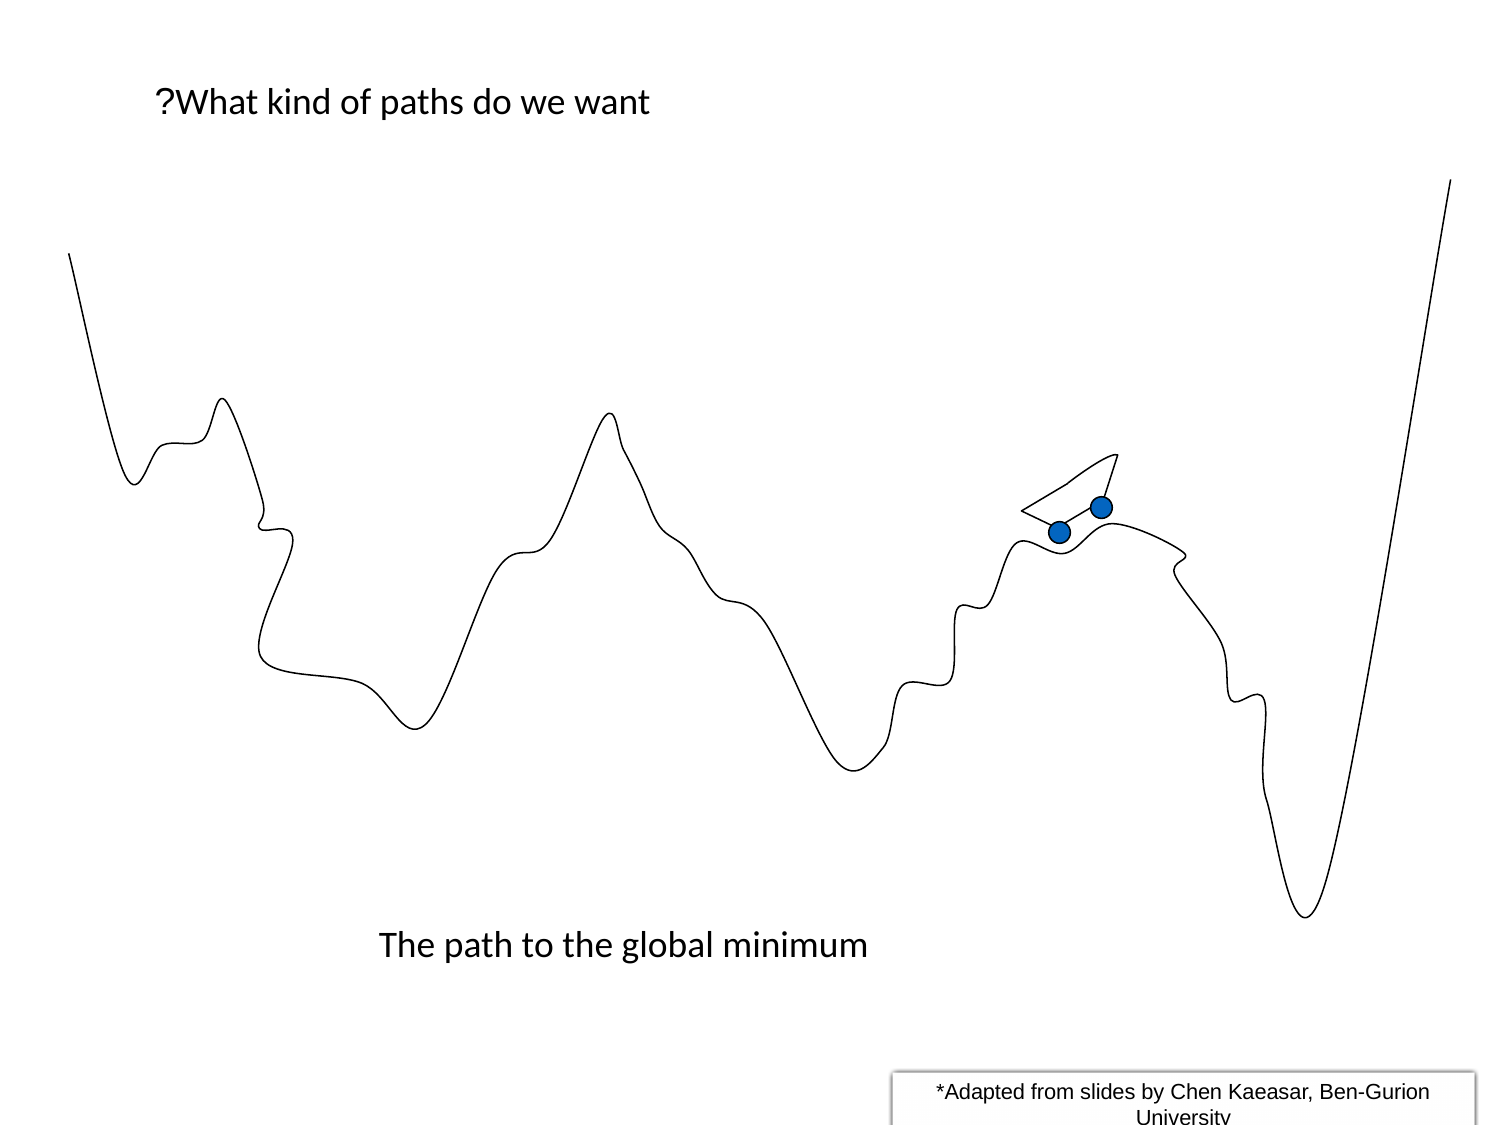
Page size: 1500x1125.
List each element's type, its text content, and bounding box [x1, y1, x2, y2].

text_box The path to the global minimum [353, 912, 884, 973]
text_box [1024, 474, 1137, 529]
text_box What kind of paths do we want? [139, 69, 666, 129]
text_box [68, 179, 1451, 918]
text_box *Adapted from slides by Chen Kaeasar, Ben-Gurion University [896, 1076, 1471, 1125]
